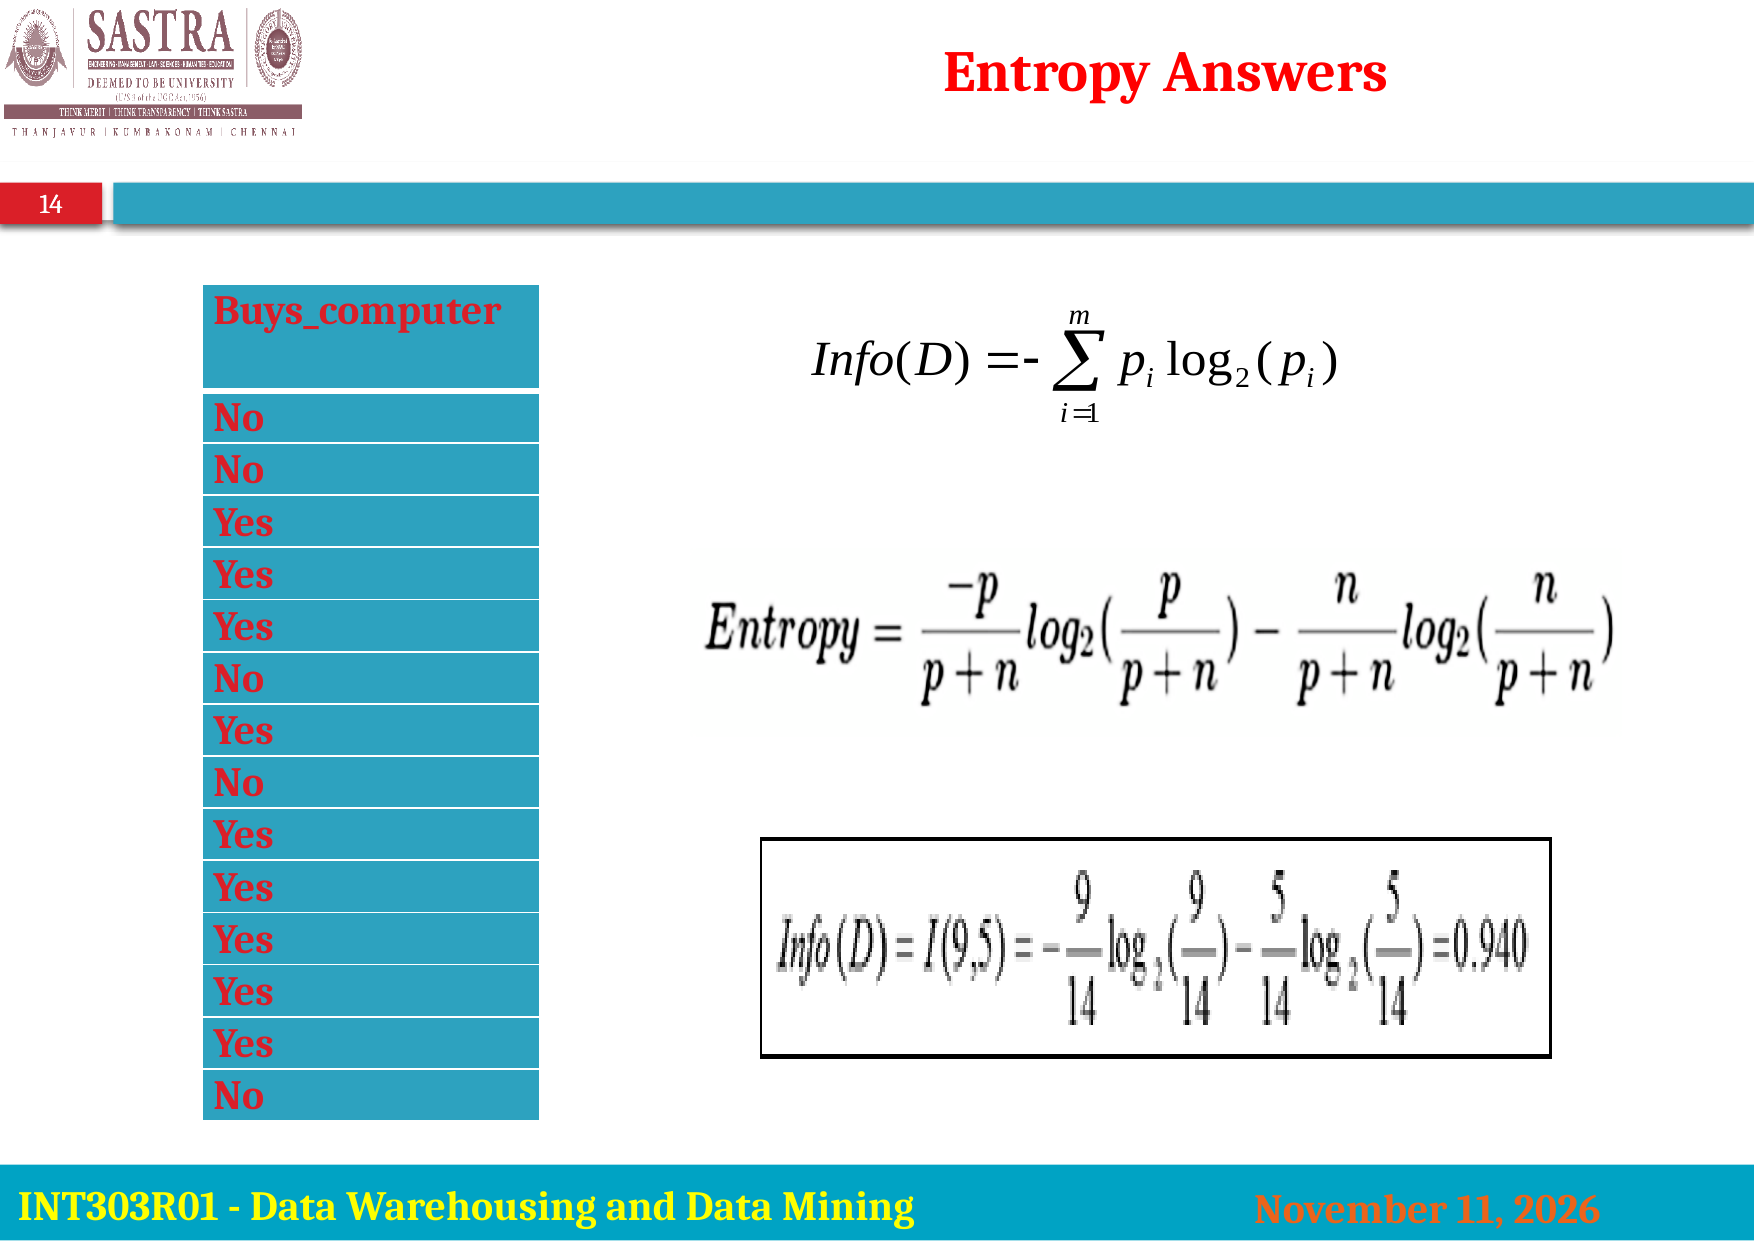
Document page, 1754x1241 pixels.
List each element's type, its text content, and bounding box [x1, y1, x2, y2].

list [759, 837, 1552, 1059]
table_cell Yes [203, 913, 539, 964]
table_cell Yes [203, 965, 539, 1016]
table_cell Yes [203, 809, 539, 859]
table_cell Yes [203, 496, 539, 546]
table_cell No [203, 444, 539, 494]
table_cell Yes [203, 1018, 539, 1068]
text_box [801, 292, 1347, 433]
picture [690, 548, 1622, 737]
table_cell Yes [203, 600, 539, 651]
footer INT303R01 - Data Warehousing and Data Mining [3, 1174, 1043, 1241]
slide_number 14 [0, 182, 103, 228]
table_cell Yes [203, 548, 539, 599]
table_cell No [203, 757, 539, 807]
table_cell Yes [203, 705, 539, 755]
table_cell Yes [203, 861, 539, 912]
table_cell No [203, 1070, 539, 1120]
table_cell No [203, 653, 539, 703]
table_header Buys_computer [203, 285, 539, 388]
title Entropy Answers [576, 13, 1754, 111]
table_cell No [203, 394, 539, 442]
